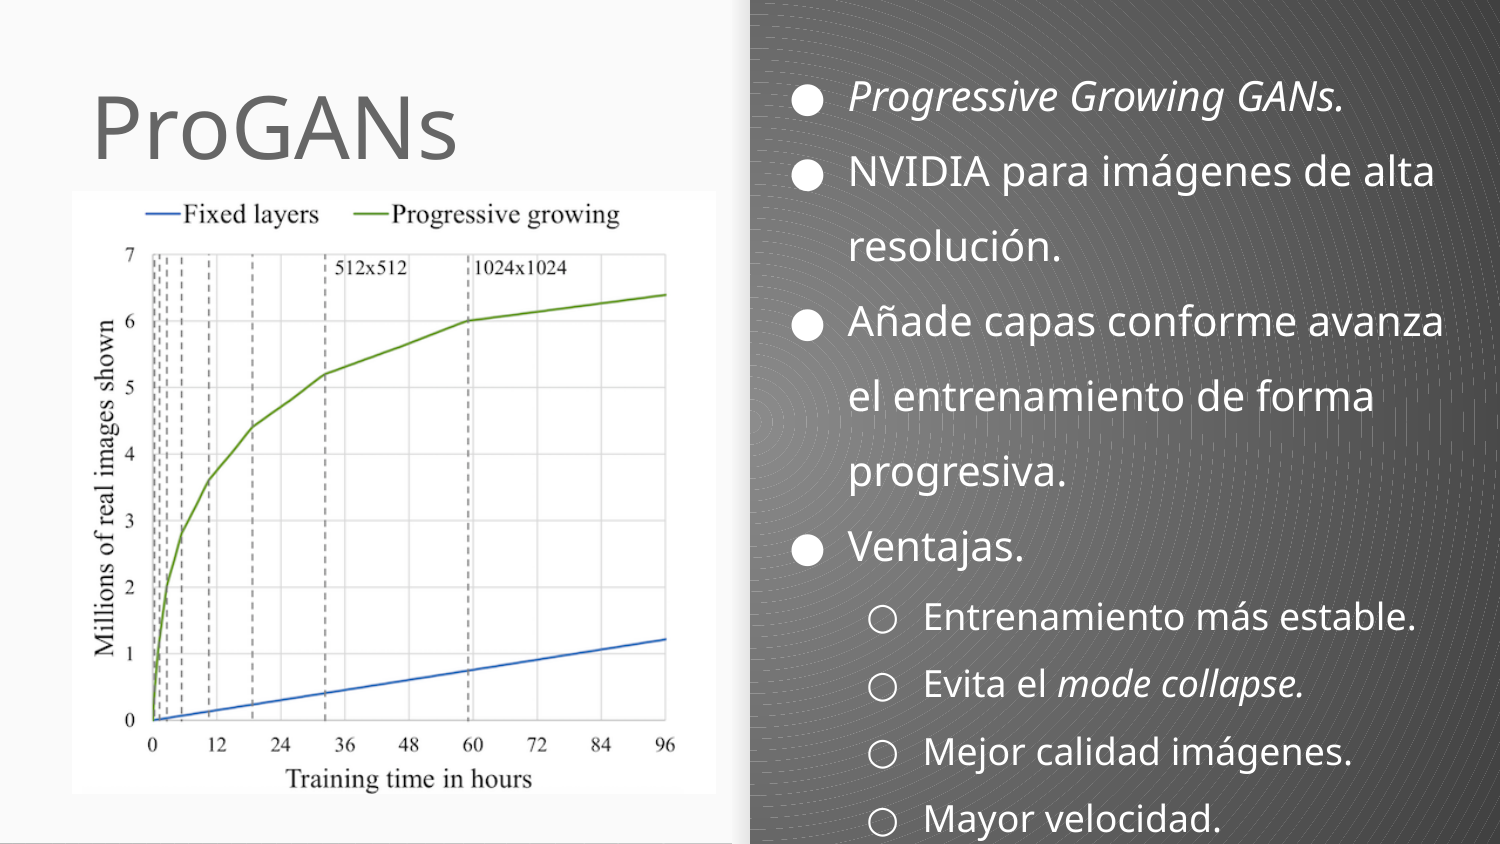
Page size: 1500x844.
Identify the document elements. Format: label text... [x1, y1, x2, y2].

title ProGANs [75, 65, 713, 189]
picture [72, 191, 717, 794]
subtitle Progressive Growing GANs. NVIDIA para imágenes de alta resolución. Añade capas conforme avanza el entrenamiento de forma progresiva. Ventajas. Entrenamiento más estable. Evita el mode collapse. Mejor calidad imágenes. Mayor velocidad. [757, 30, 1473, 782]
